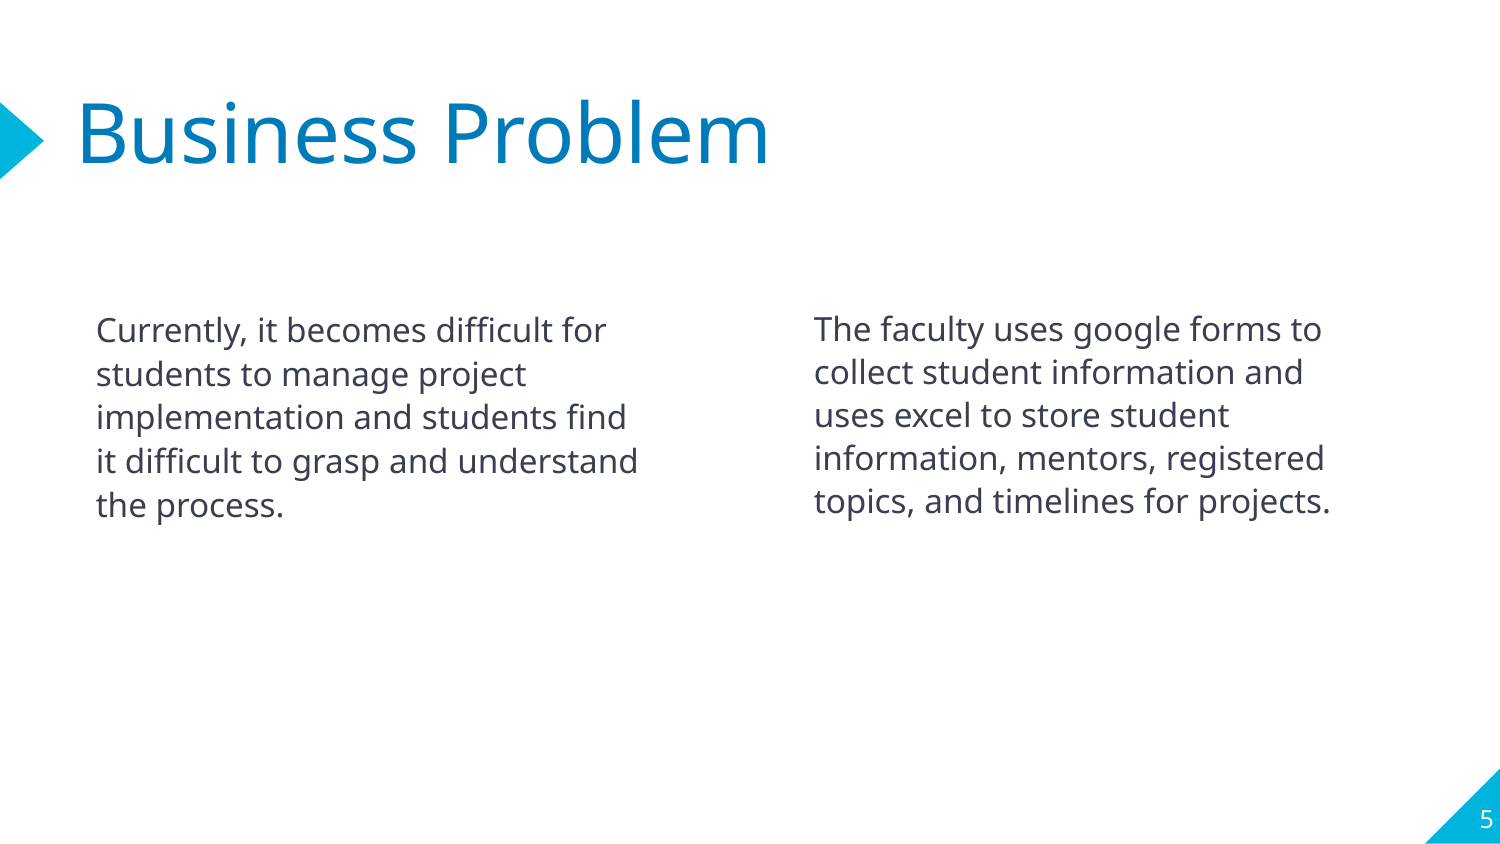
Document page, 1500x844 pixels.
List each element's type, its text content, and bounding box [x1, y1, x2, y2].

list Currently, it becomes difficult for students to manage project implementation and students find it difficult to grasp and understand the process. [75, 304, 646, 745]
slide_number 5 [1418, 760, 1494, 838]
title Business Problem [75, 99, 1001, 184]
list The faculty uses google forms to collect student information and uses excel to store student information, mentors, registered topics, and timelines for projects. [793, 304, 1368, 745]
